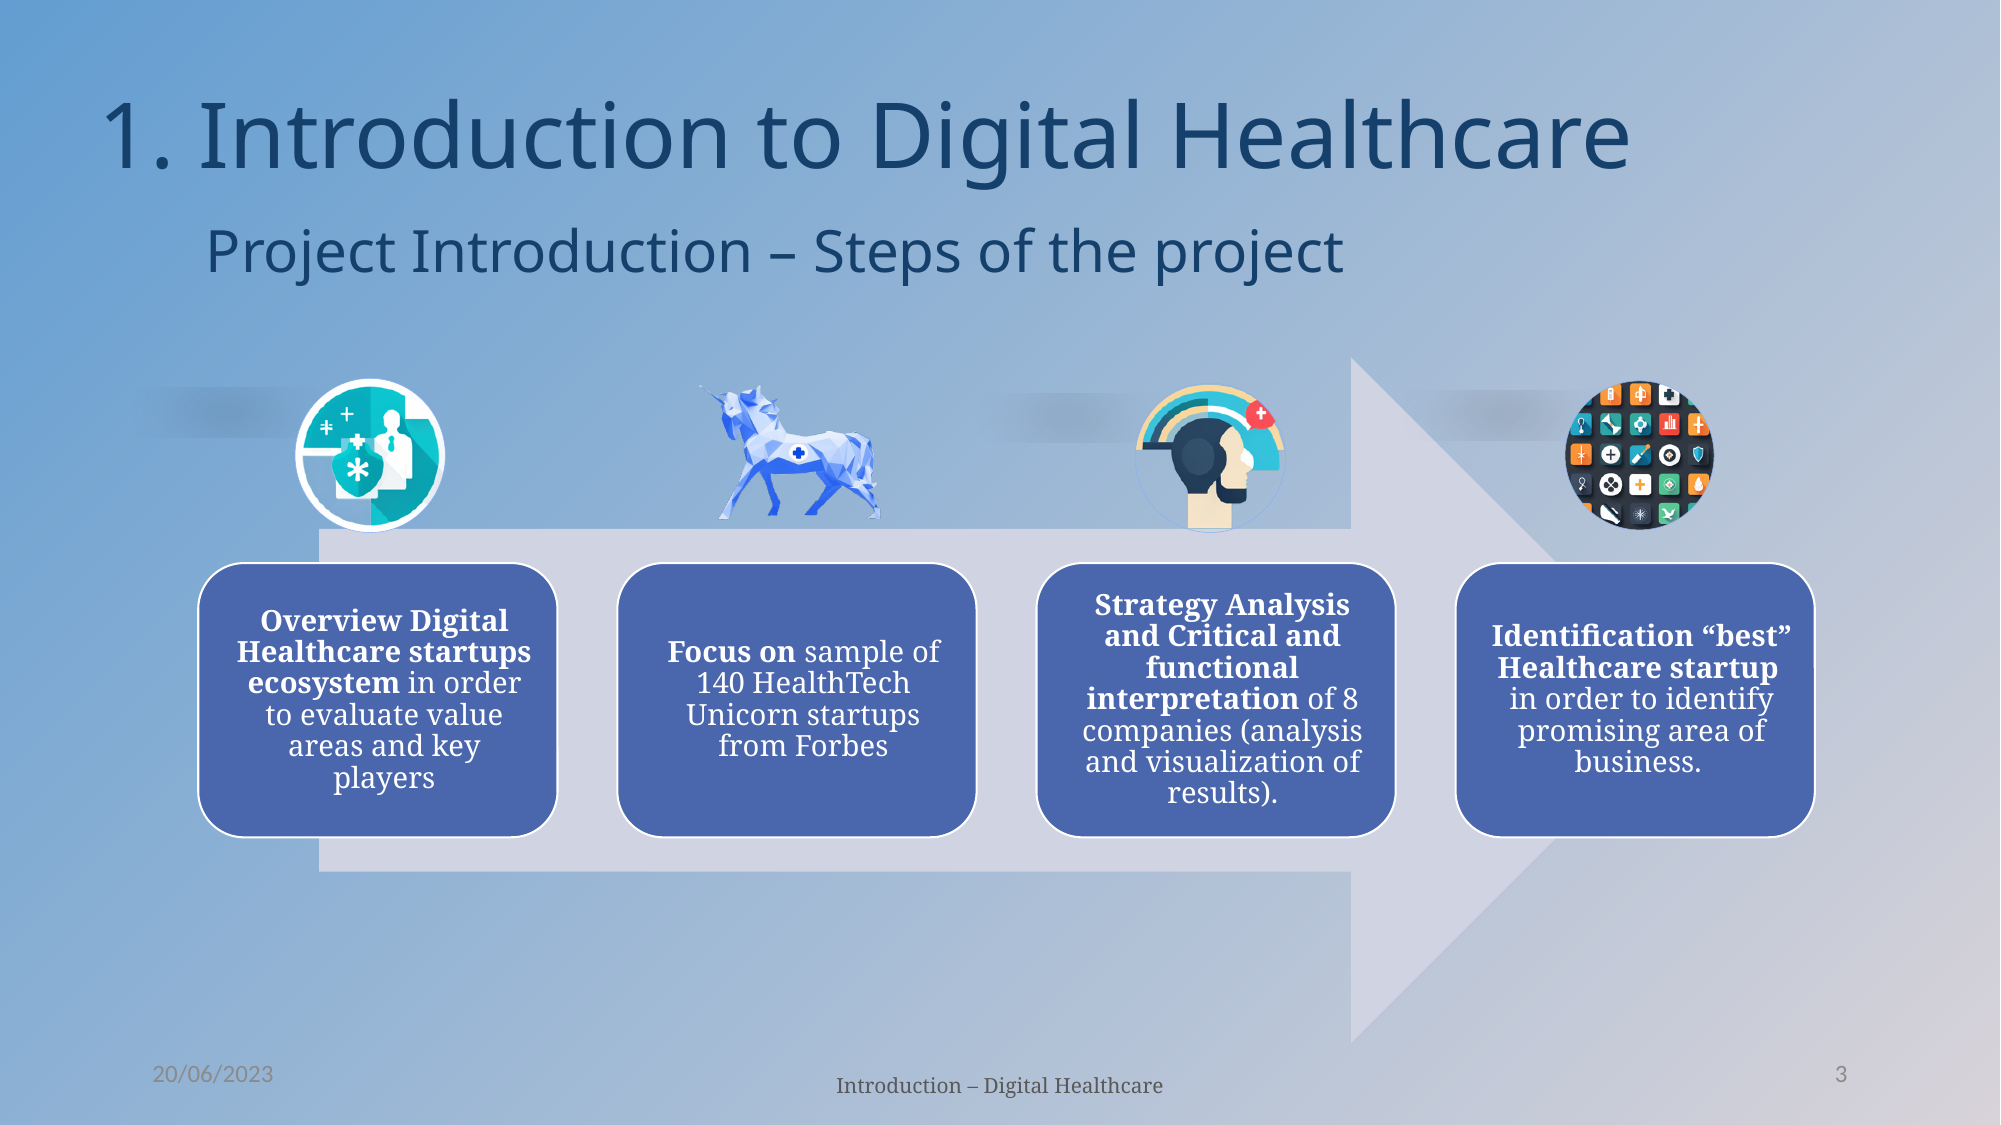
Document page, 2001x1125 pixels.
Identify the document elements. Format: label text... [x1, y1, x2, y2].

text_box 1. Introduction to Digital Healthcare [83, 50, 1970, 228]
text_box Project Introduction – Steps of the project [191, 228, 1727, 292]
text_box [197, 357, 1816, 1044]
picture [1135, 383, 1286, 533]
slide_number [137, 1042, 588, 1103]
text_box Introduction – Digital Healthcare [806, 1067, 1194, 1102]
picture [692, 366, 888, 521]
slide_number 3 [1412, 1042, 1863, 1103]
picture [295, 378, 446, 533]
picture [1565, 380, 1715, 530]
